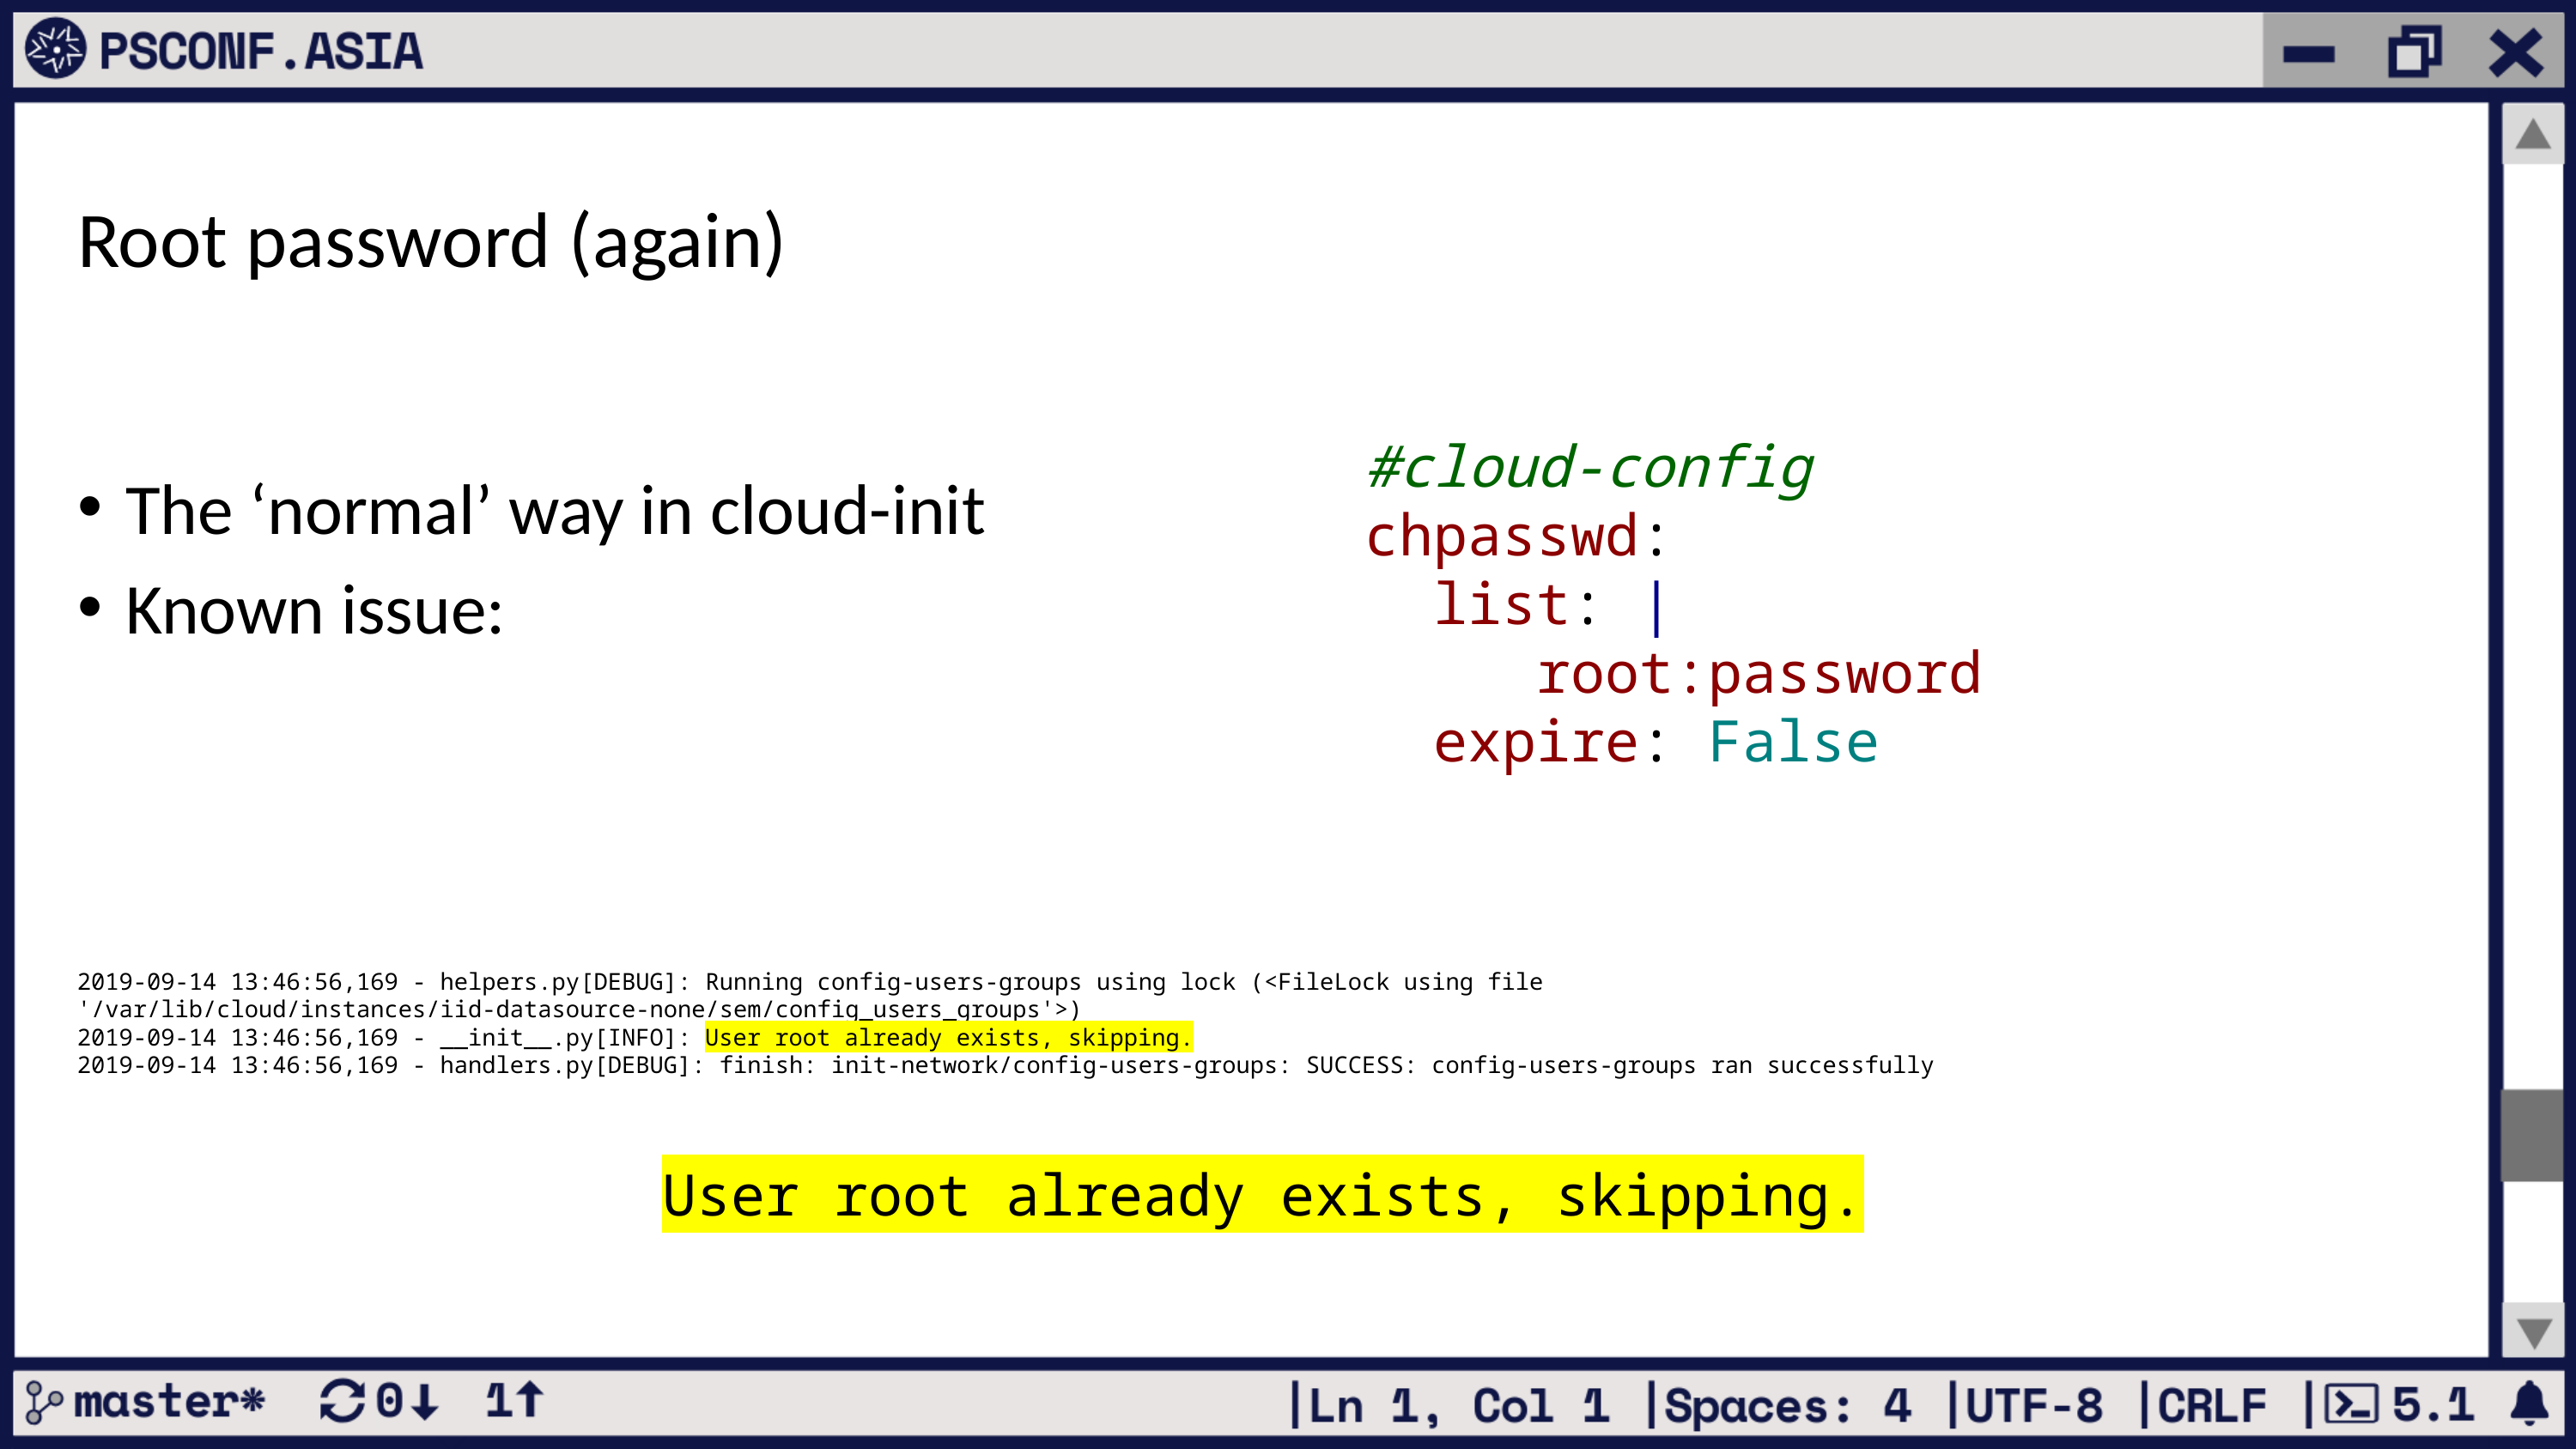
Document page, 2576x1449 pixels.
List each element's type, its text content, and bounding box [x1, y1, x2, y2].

text_box #cloud-config chpasswd: list: | root:password expire: False [1352, 423, 2082, 780]
text_box User root already exists, skipping. [649, 1152, 1927, 1234]
title Root password (again) [64, 155, 1224, 317]
picture [0, 0, 2576, 1449]
list The ‘normal’ way in cloud-init Known issue: [64, 456, 1224, 724]
text_box 2019-09-14 13:46:56,169 - helpers.py[DEBUG]: Running config-users-groups using lock (<FileLock using file '/var/lib/cloud/instances/iid-datasource-none/sem/config_users_groups'>) 2019-09-14 13:46:56,169 - __init__.py[INFO]: User root already exists, skipping. 2019-09-14 13:46:56,169 - handlers.py[DEBUG]: finish: init-network/config-users-groups: SUCCESS: config-users-groups ran successfully [64, 960, 2480, 1085]
